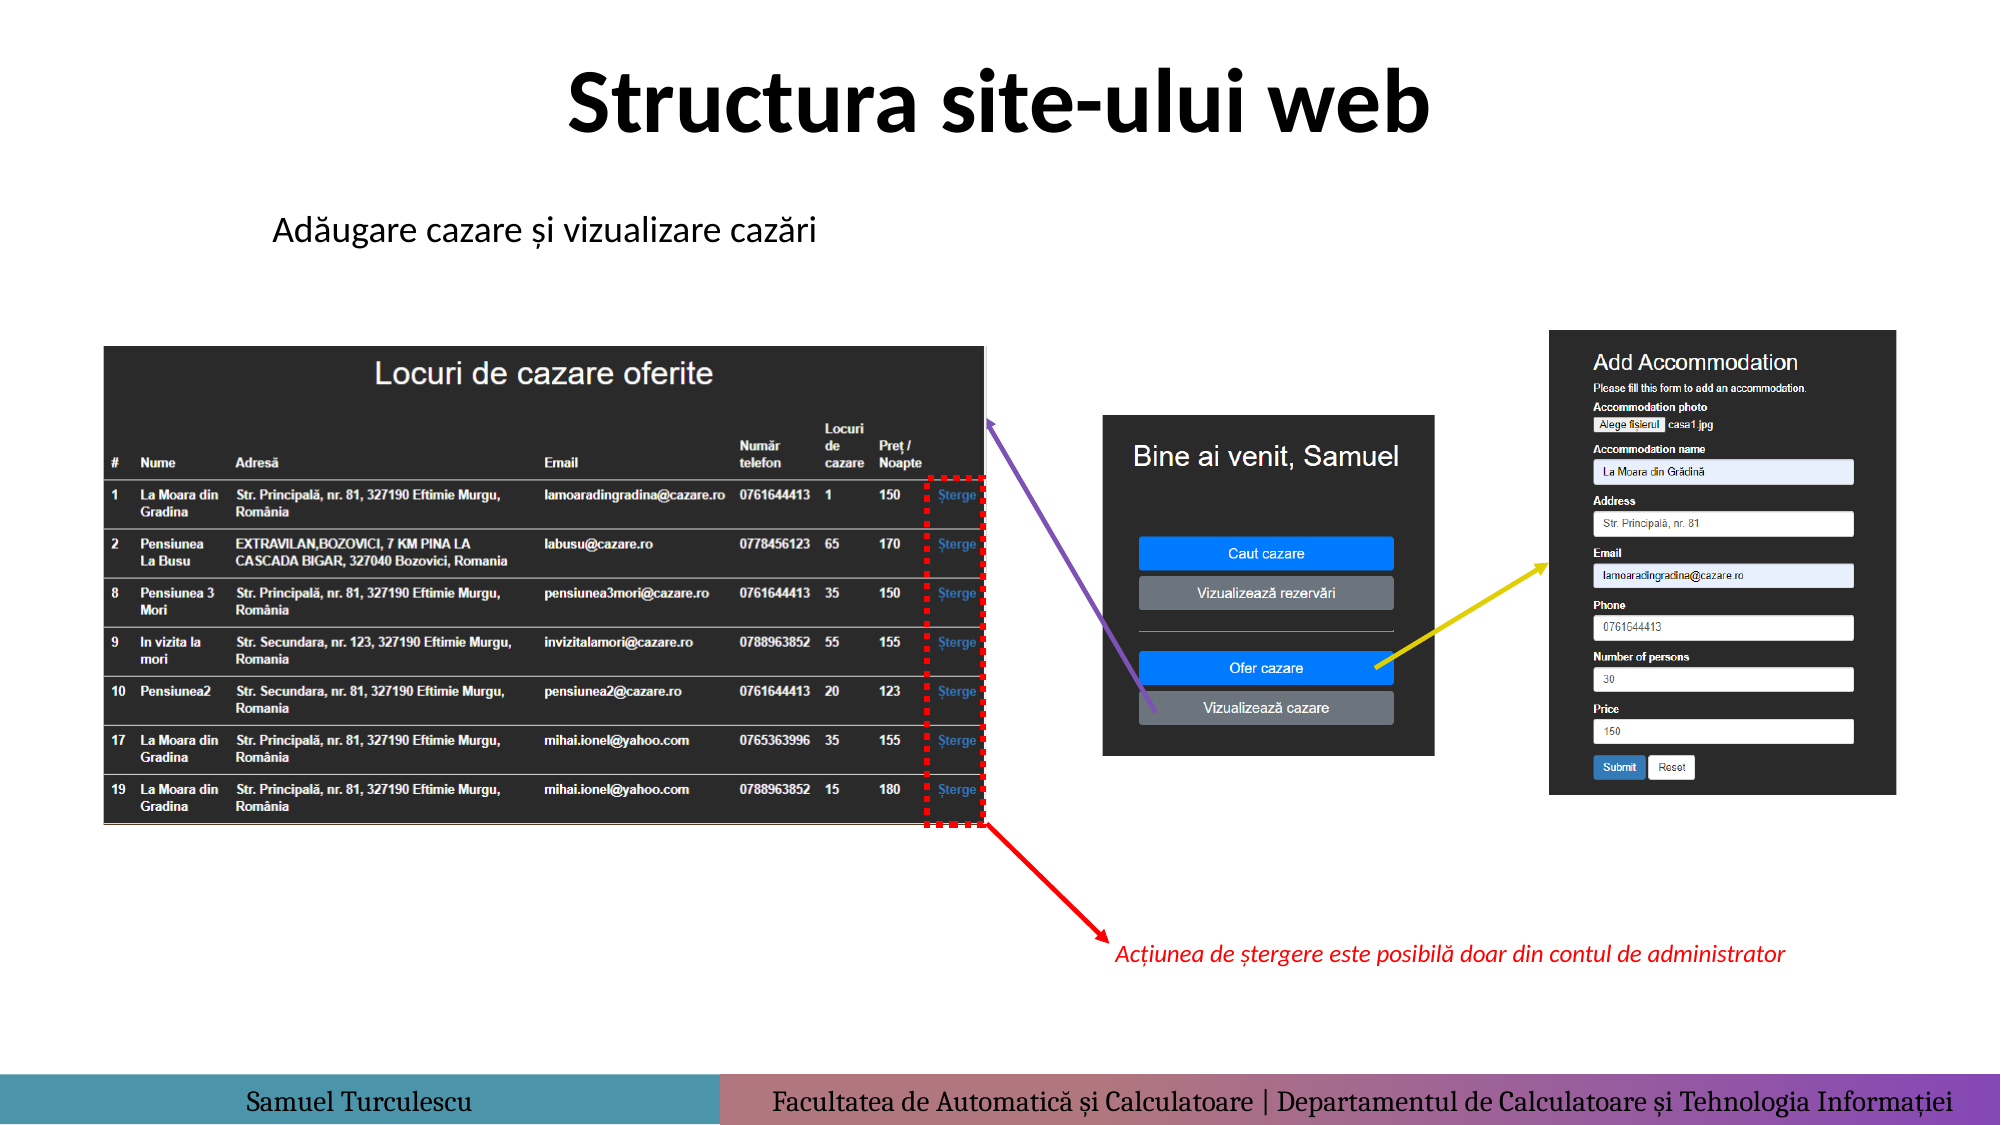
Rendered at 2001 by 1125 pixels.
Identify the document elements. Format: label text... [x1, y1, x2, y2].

picture [1548, 330, 1897, 795]
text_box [986, 823, 1110, 944]
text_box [987, 415, 1156, 713]
text_box Acțiunea de ștergere este posibilă doar din contul de administrator [1079, 930, 1823, 975]
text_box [1374, 562, 1548, 669]
text_box Adăugare cazare și vizualizare cazări [153, 198, 938, 258]
text_box Facultatea de Automatică și Calculatoare | Departamentul de Calculatoare și Tehnologia Informației [720, 1074, 2000, 1125]
picture [1102, 415, 1435, 756]
text_box Structura site-ului web [552, 33, 1447, 158]
picture [103, 346, 987, 825]
text_box Samuel Turculescu [0, 1074, 720, 1125]
